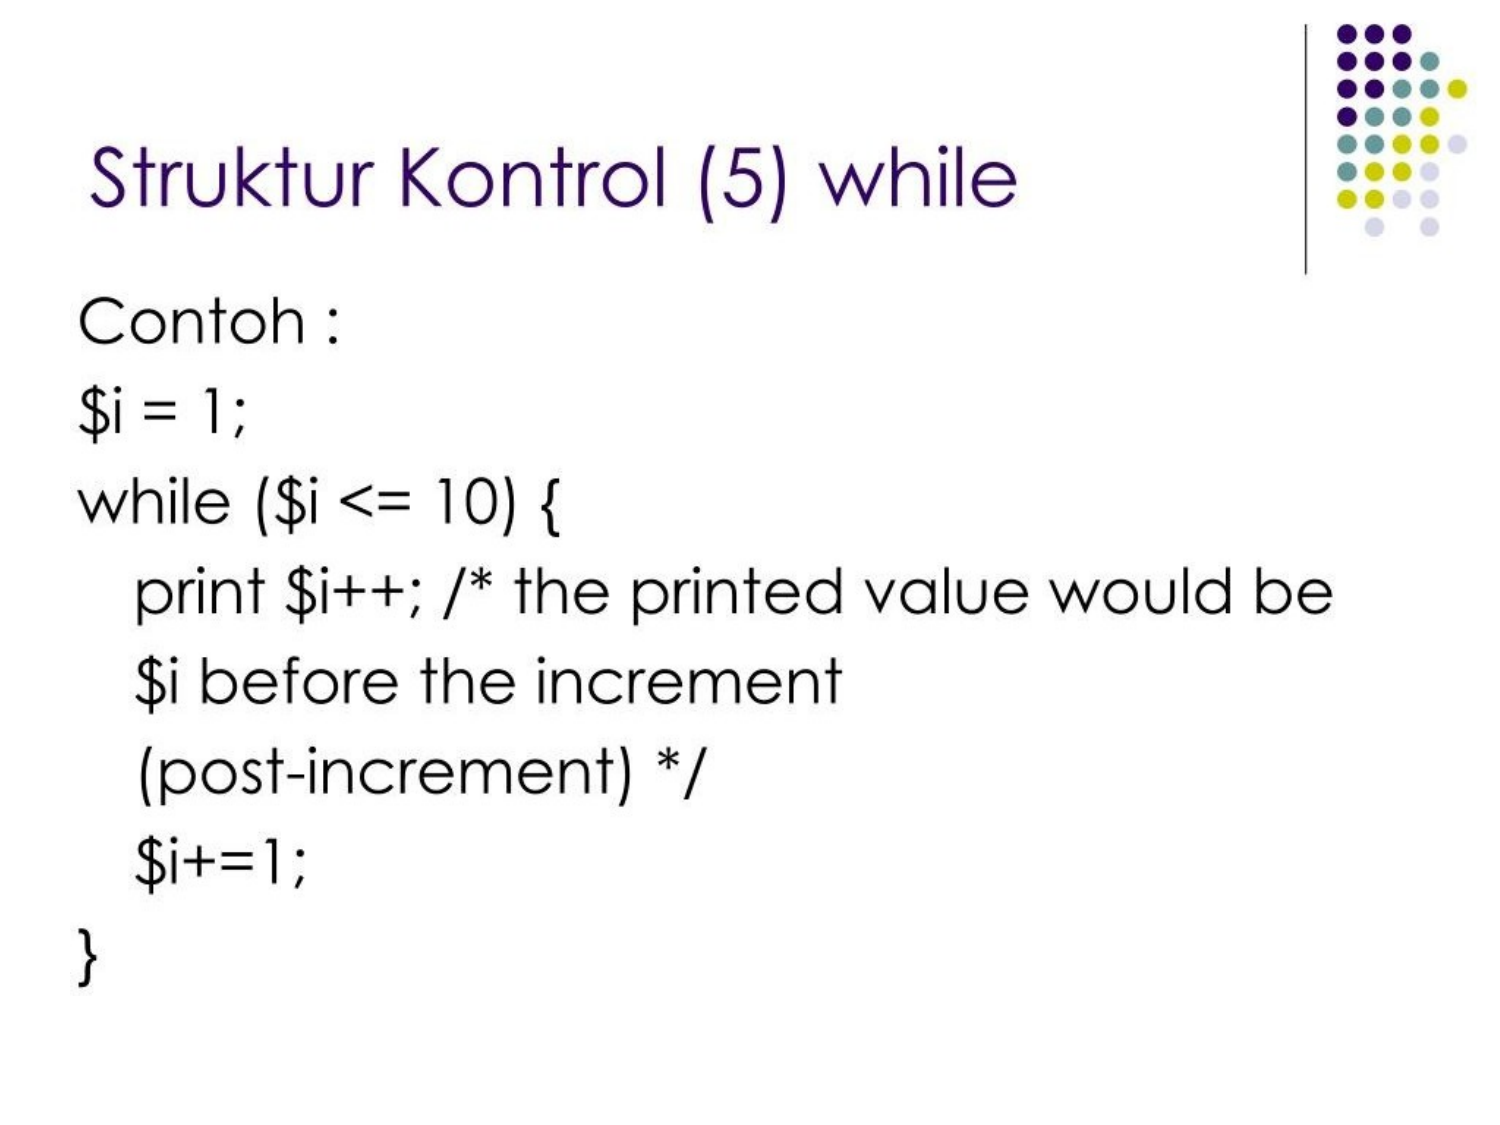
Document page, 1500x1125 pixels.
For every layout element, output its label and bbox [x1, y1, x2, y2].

picture [70, 20, 1479, 997]
